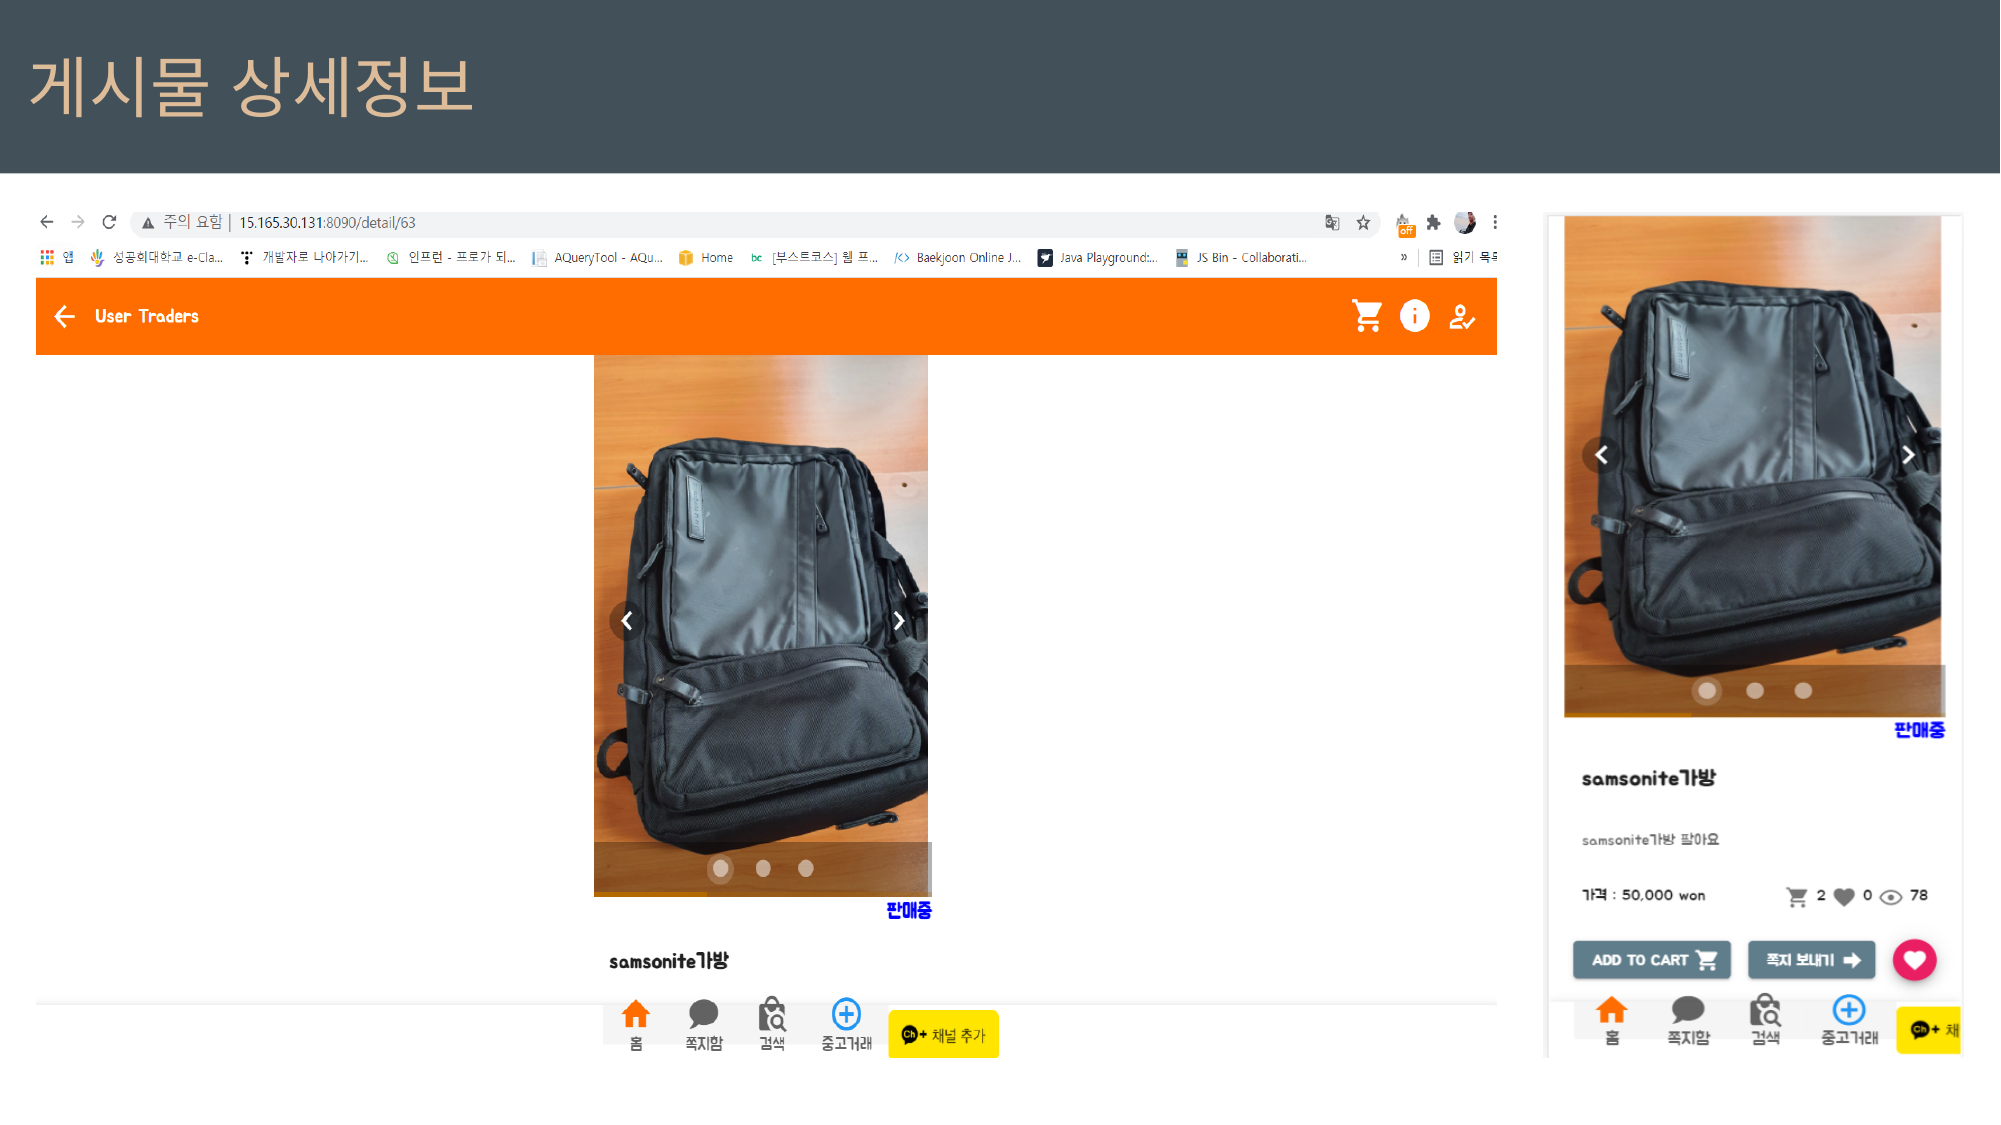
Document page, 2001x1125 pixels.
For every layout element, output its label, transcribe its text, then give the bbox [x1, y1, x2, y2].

picture [36, 211, 1498, 1058]
picture [1543, 211, 1964, 1058]
text_box 게시물 상세정보 [12, 38, 1497, 134]
text_box [0, 0, 2000, 174]
